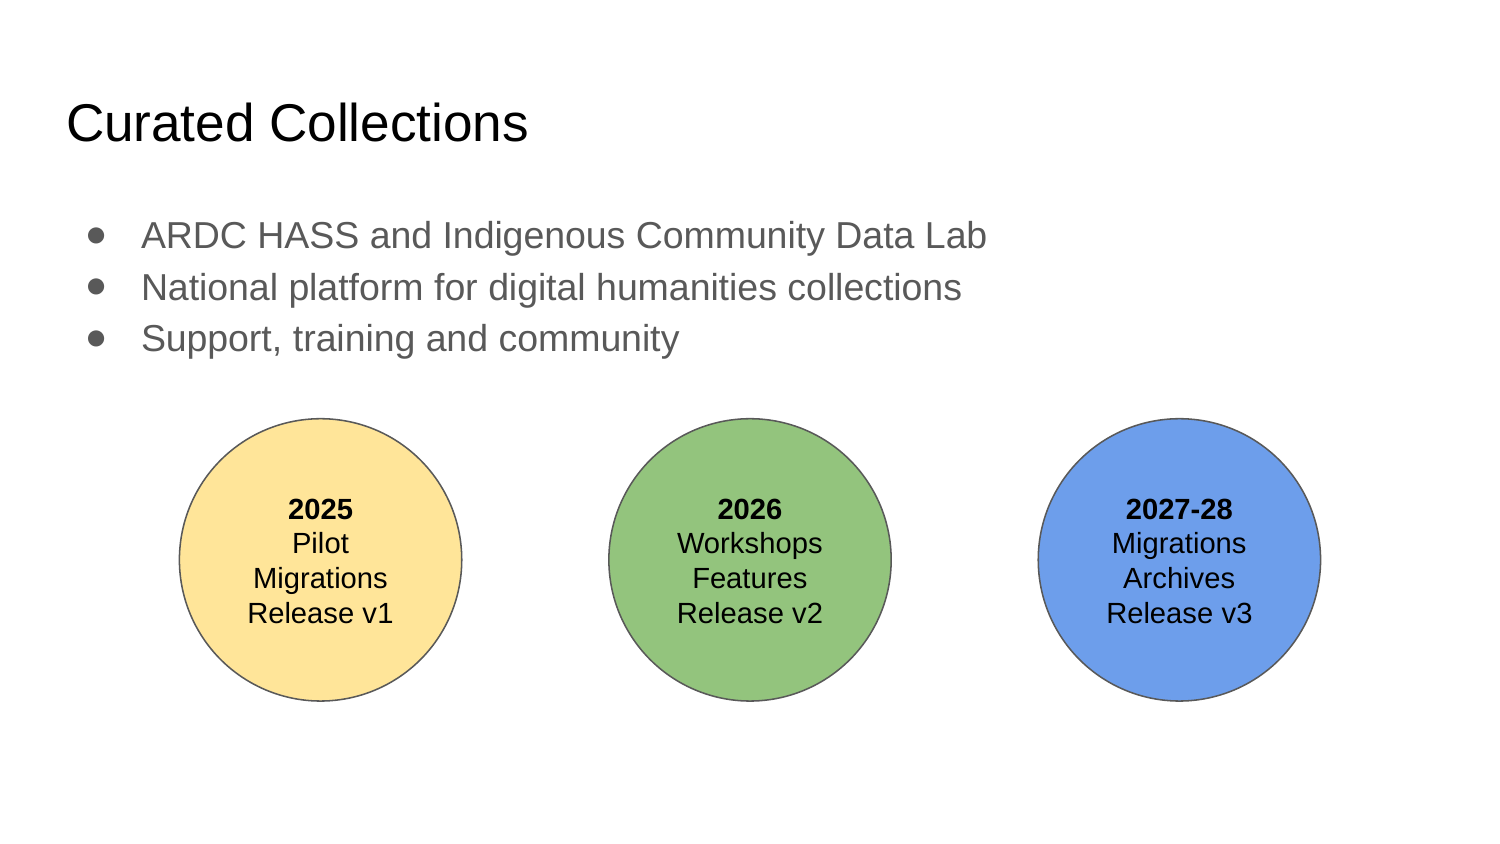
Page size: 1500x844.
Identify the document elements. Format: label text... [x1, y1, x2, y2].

text_box 2026 Workshops Features Release v2 [608, 418, 892, 702]
text_box 2027-28 Migrations Archives Release v3 [1038, 418, 1321, 702]
text_box 2025 Pilot Migrations Release v1 [179, 418, 462, 702]
list ARDC HASS and Indigenous Community Data Lab National platform for digital humanities collections Support, training and community [51, 189, 1449, 750]
title Curated Collections [51, 72, 1449, 167]
